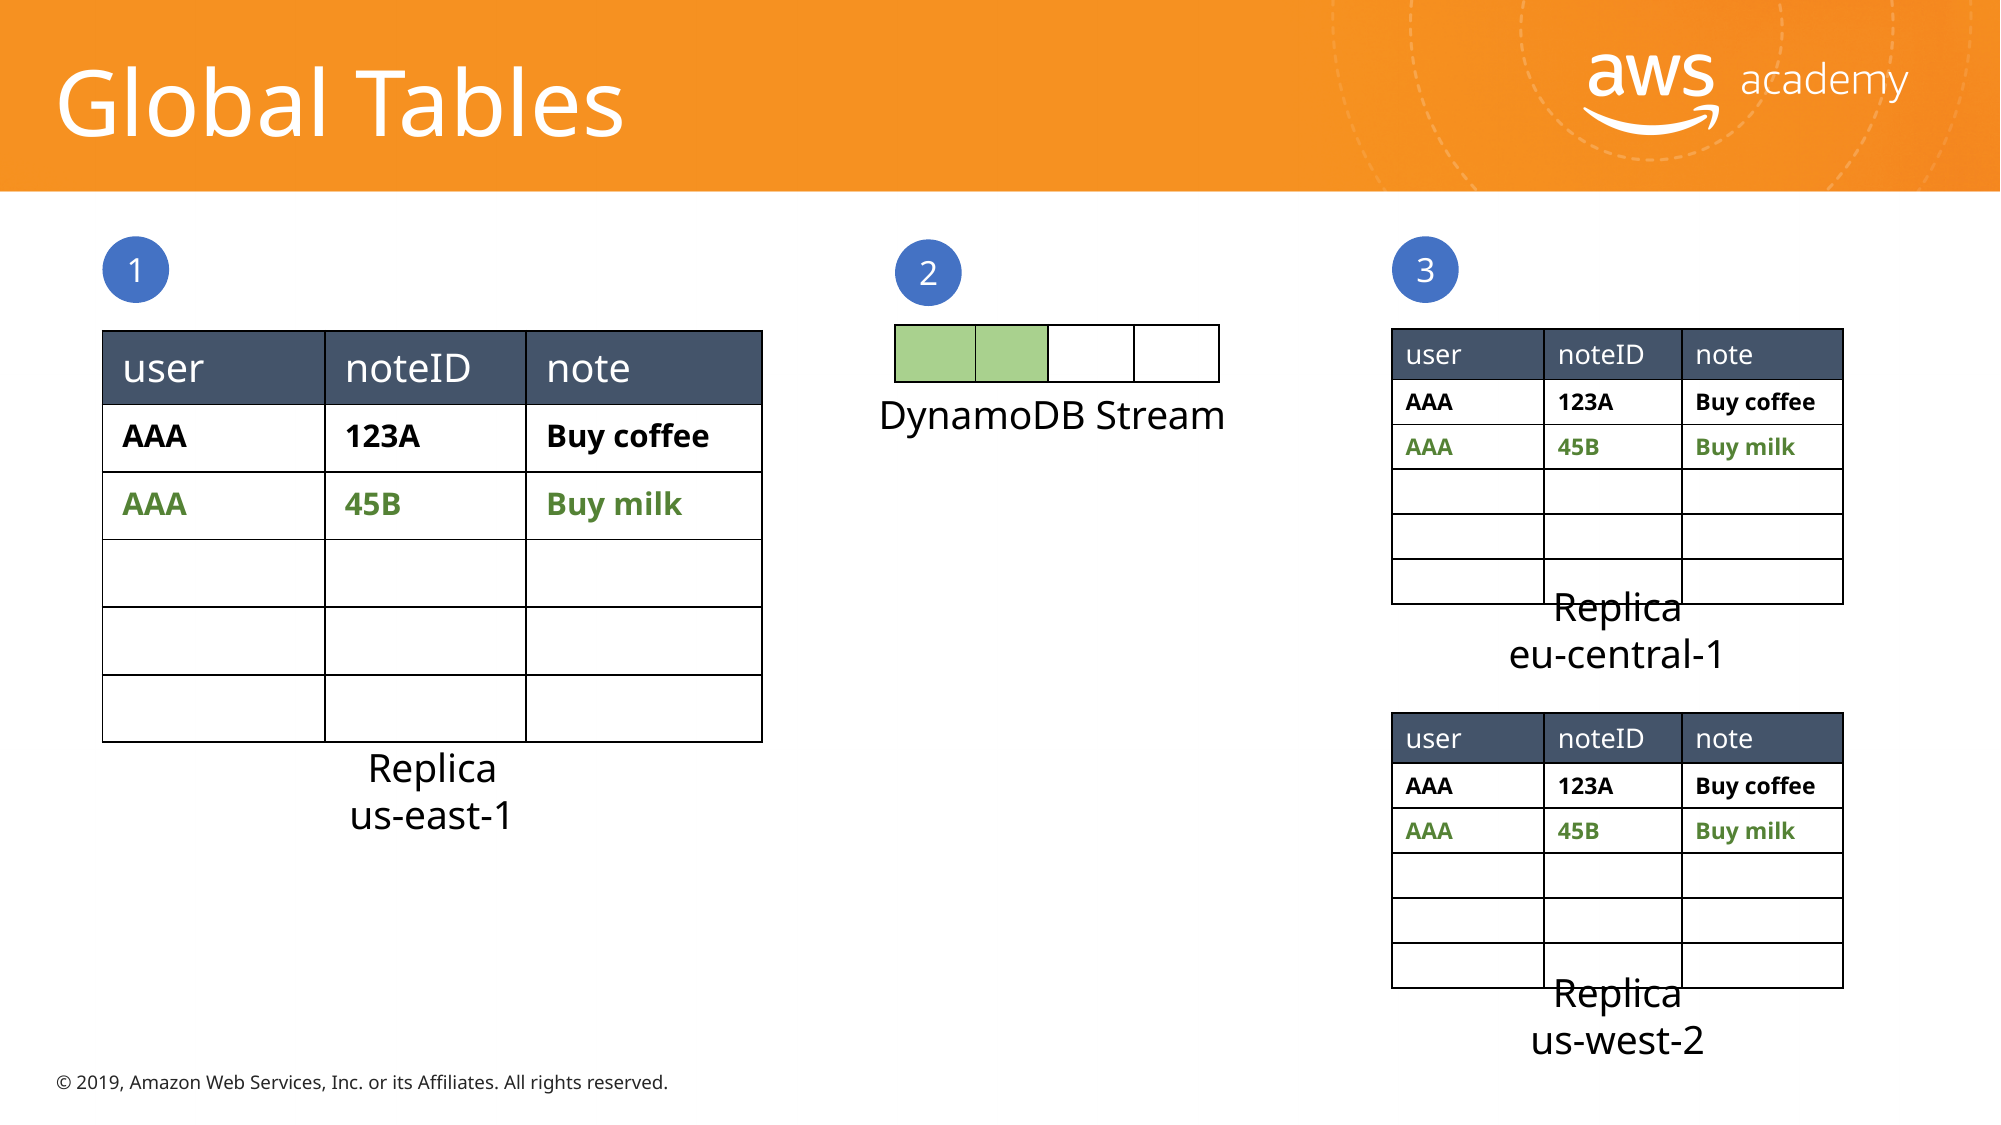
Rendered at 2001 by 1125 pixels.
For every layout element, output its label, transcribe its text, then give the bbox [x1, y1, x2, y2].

table_cell 45B [326, 473, 525, 539]
table_cell [103, 540, 324, 606]
table_cell Buy milk [1683, 809, 1842, 852]
text_box Replica eu-central-1 [1493, 575, 1742, 684]
table_cell [1683, 560, 1842, 603]
table_cell [1545, 560, 1681, 575]
table_cell 123A [1545, 764, 1681, 807]
table_cell AAA [1393, 764, 1543, 807]
table_cell AAA [1393, 380, 1543, 424]
table_header note [527, 332, 761, 404]
table_cell AAA [103, 405, 324, 471]
table_cell [326, 608, 525, 674]
table_cell [1545, 854, 1681, 897]
table_cell AAA [1393, 425, 1543, 468]
table_cell [1393, 515, 1543, 558]
text_box DynamoDB Stream [863, 383, 1241, 445]
table_cell [1683, 854, 1842, 897]
table_header [896, 326, 975, 381]
table_header user [1393, 714, 1543, 762]
table_cell [527, 608, 761, 674]
table_cell [527, 540, 761, 606]
table_cell AAA [1393, 809, 1543, 852]
table_cell [527, 676, 761, 741]
table_header note [1683, 330, 1842, 379]
table_cell 123A [1545, 380, 1681, 424]
table_header user [103, 332, 324, 404]
table_header [976, 326, 1047, 381]
text_box Replica us-west-2 [1515, 961, 1720, 1070]
table_cell [1545, 944, 1681, 961]
text_box Replica us-east-1 [334, 736, 530, 845]
table_cell Buy coffee [1683, 764, 1842, 807]
table_cell 45B [1545, 809, 1681, 852]
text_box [102, 236, 170, 303]
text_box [1392, 236, 1459, 303]
table_cell [1545, 470, 1681, 513]
table_cell 123A [326, 405, 525, 471]
table_cell AAA [103, 473, 324, 539]
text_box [895, 239, 962, 306]
table_header user [1393, 330, 1543, 379]
table_cell Buy coffee [527, 405, 761, 471]
table_cell 45B [1545, 425, 1681, 468]
picture [0, 0, 2000, 1125]
table_header [1049, 326, 1133, 381]
table_cell [326, 540, 525, 606]
table_cell [1545, 515, 1681, 558]
table_cell [1393, 899, 1543, 942]
table_cell [1683, 470, 1842, 513]
table_cell [1393, 944, 1543, 987]
table_cell [103, 608, 324, 674]
table_header note [1683, 714, 1842, 762]
table_cell [1683, 515, 1842, 558]
table_cell Buy coffee [1683, 380, 1842, 424]
table_cell [1683, 944, 1842, 987]
table_cell [1545, 899, 1681, 942]
table_cell [103, 676, 324, 741]
table_cell Buy milk [1683, 425, 1842, 468]
table_header noteID [326, 332, 525, 404]
title Global Tables [39, 43, 1863, 172]
table_cell [1393, 560, 1543, 603]
table_header [1135, 326, 1218, 381]
table_cell [1393, 854, 1543, 897]
table_header noteID [1545, 714, 1681, 762]
table_cell Buy milk [527, 473, 761, 539]
table_cell [1393, 470, 1543, 513]
table_header noteID [1545, 330, 1681, 379]
table_cell [326, 676, 525, 741]
table_cell [1683, 899, 1842, 942]
